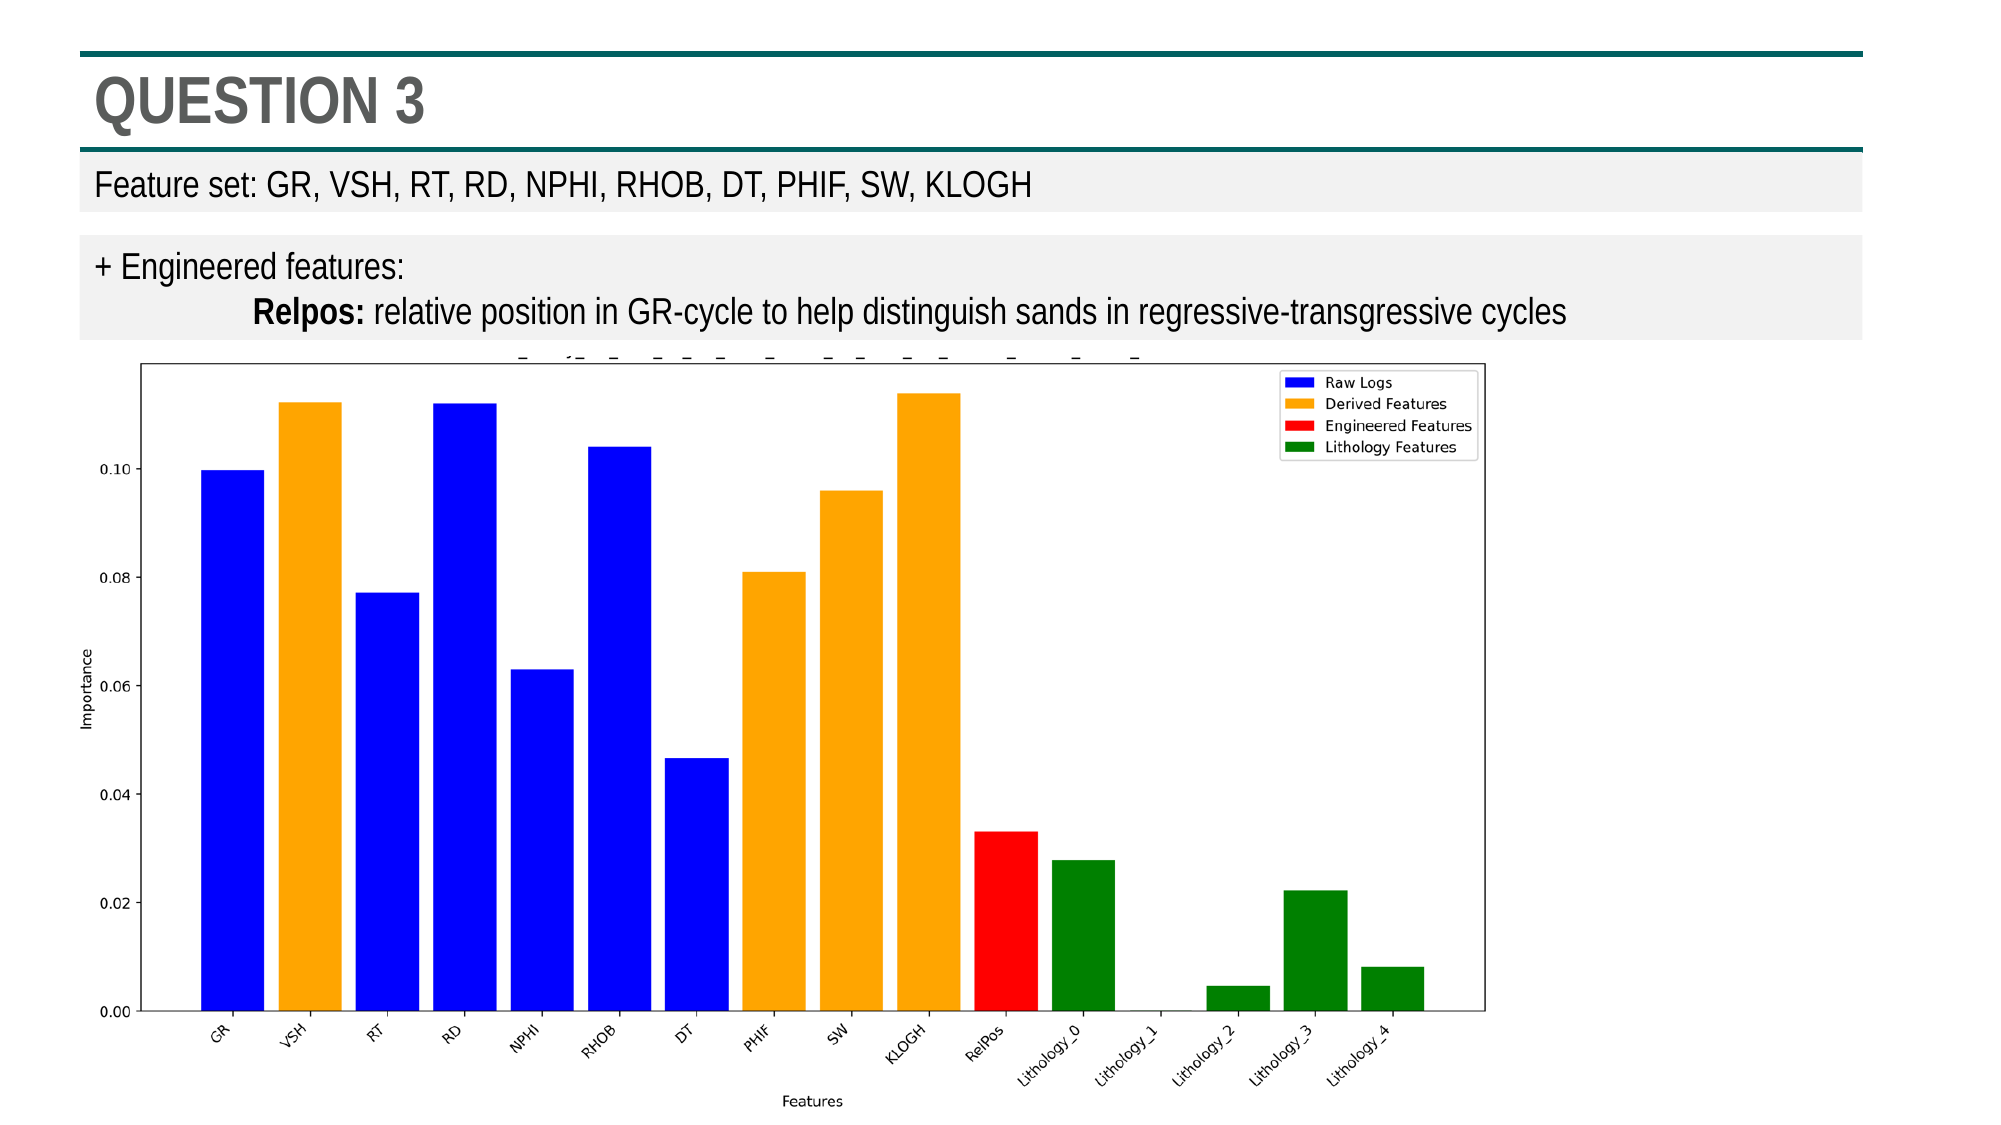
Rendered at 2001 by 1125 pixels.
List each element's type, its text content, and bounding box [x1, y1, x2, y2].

text_box Feature set: GR, VSH, RT, RD, NPHI, RHOB, DT, PHIF, SW, KLOGH [79, 152, 1863, 212]
text_box + Engineered features: Relpos: relative position in GR-cycle to help distinguish sands in regressive-transgressive cycles [79, 235, 1863, 340]
title question 3 [79, 58, 1863, 147]
picture [79, 356, 1490, 1111]
